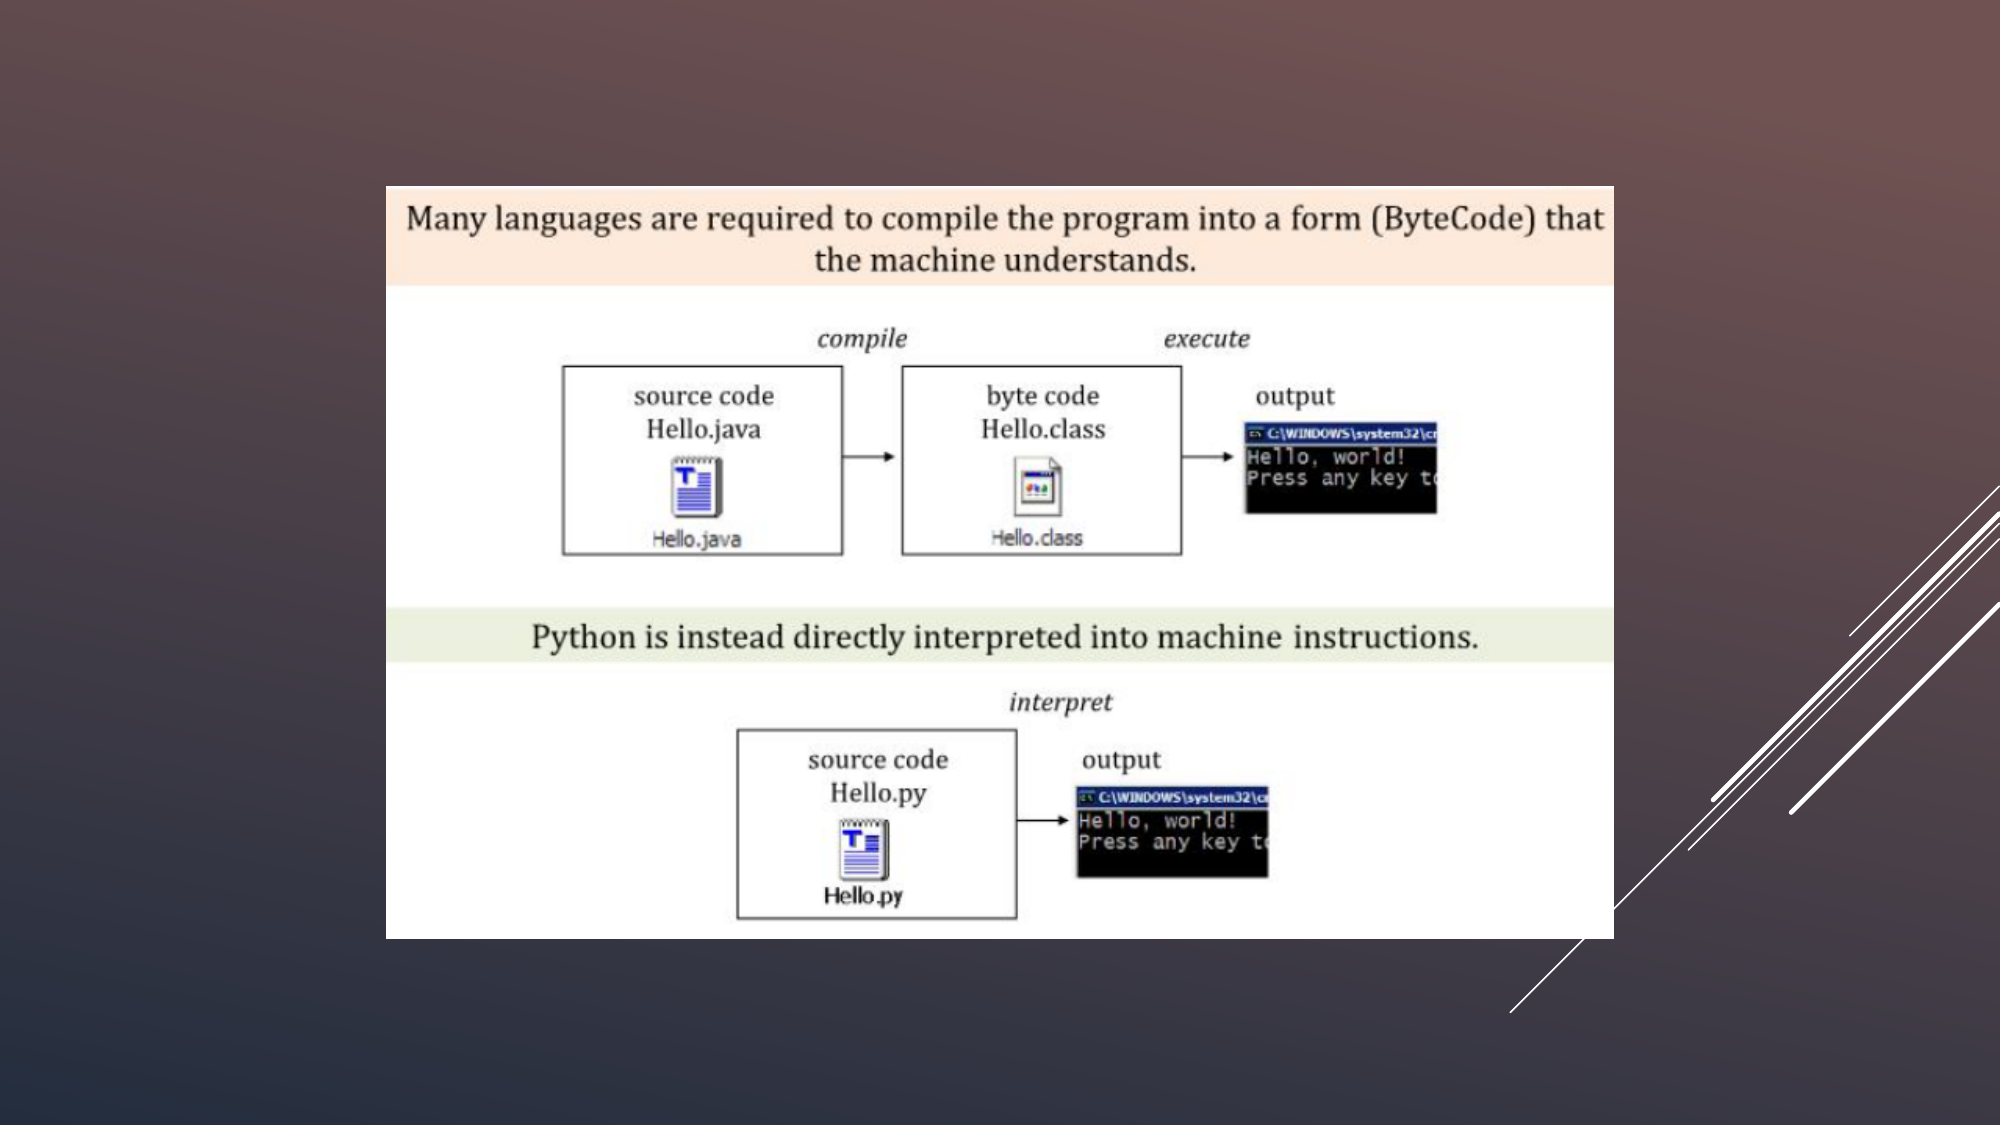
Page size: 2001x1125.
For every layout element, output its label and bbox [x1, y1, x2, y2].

picture [386, 186, 1614, 939]
